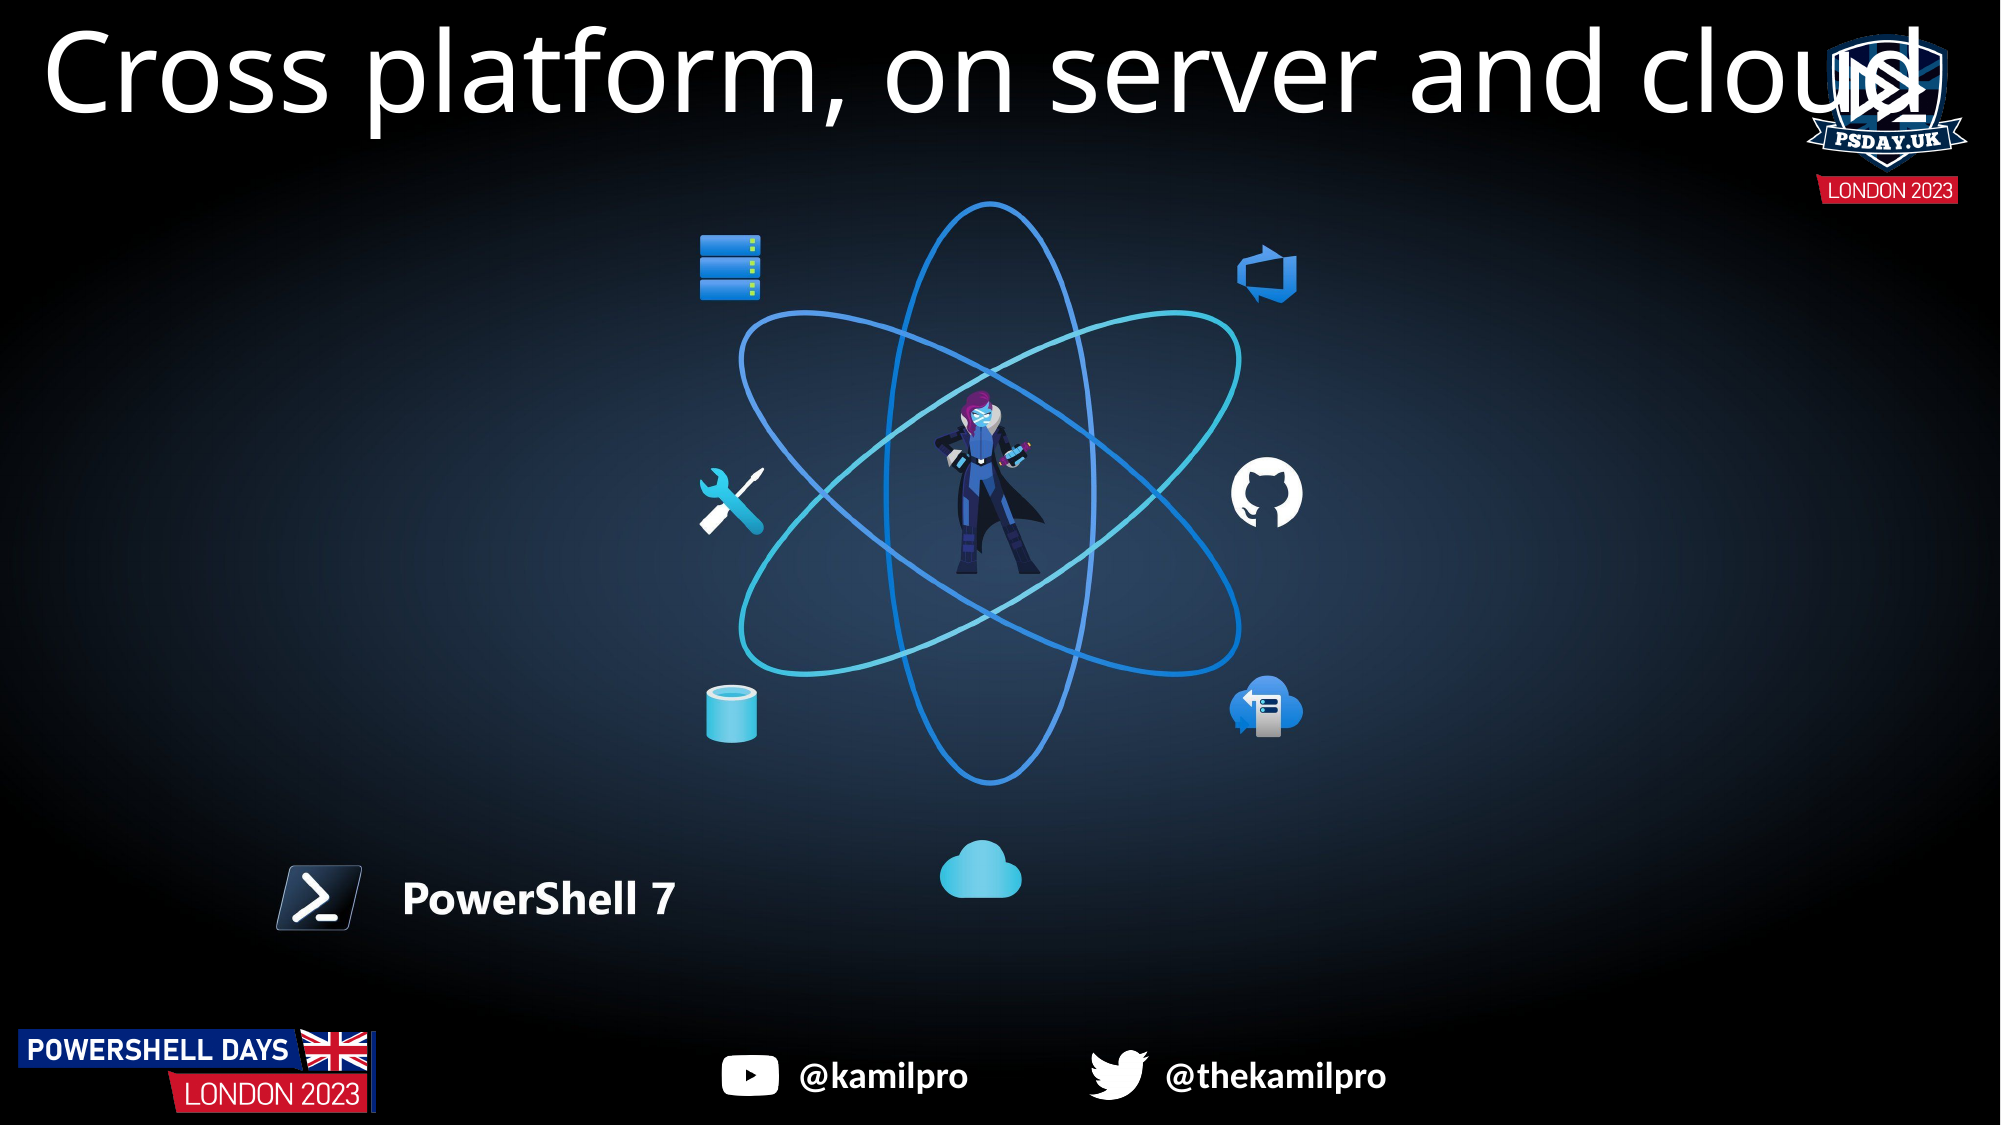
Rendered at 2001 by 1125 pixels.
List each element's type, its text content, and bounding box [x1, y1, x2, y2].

picture [0, 0, 2001, 1125]
title Cross platform, on server and cloud [0, 0, 1971, 144]
text_box @thekamilpro [1148, 1043, 1522, 1104]
text_box @kamilpro [783, 1043, 1039, 1104]
